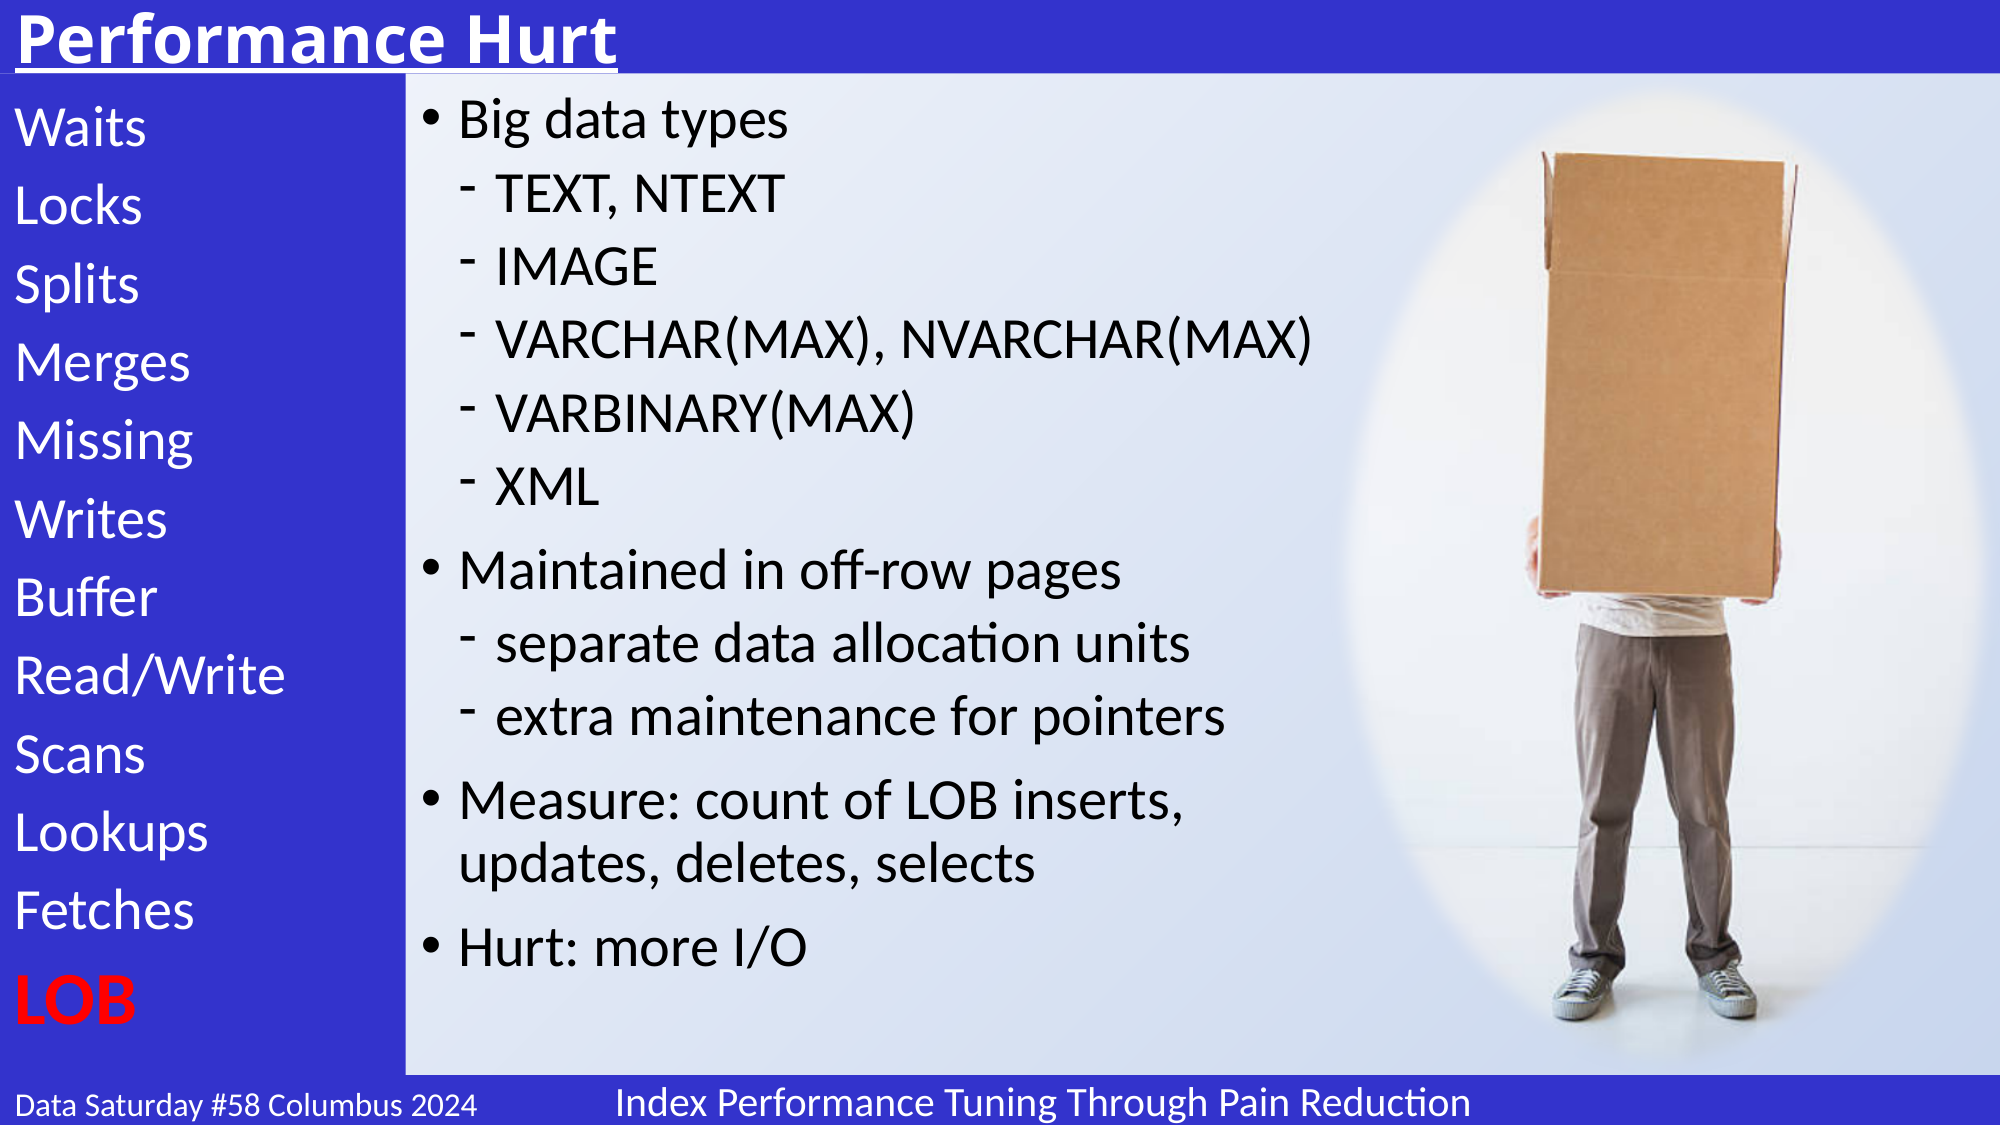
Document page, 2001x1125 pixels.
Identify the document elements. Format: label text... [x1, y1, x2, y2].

list Waits Locks Splits Merges Missing Writes Buffer Read/Write Scans Lookups Fetches LOB [0, 73, 406, 1075]
title Performance Hurt [0, 0, 2000, 73]
list Big data types TEXT, NTEXT IMAGE VARCHAR(MAX), NVARCHAR(MAX) VARBINARY(MAX) XML Maintained in off-row pages separate data allocation units extra maintenance for pointers Measure: count of LOB inserts, updates, deletes, selects Hurt: more I/O [406, 73, 1329, 1077]
picture [1329, 73, 2000, 1077]
